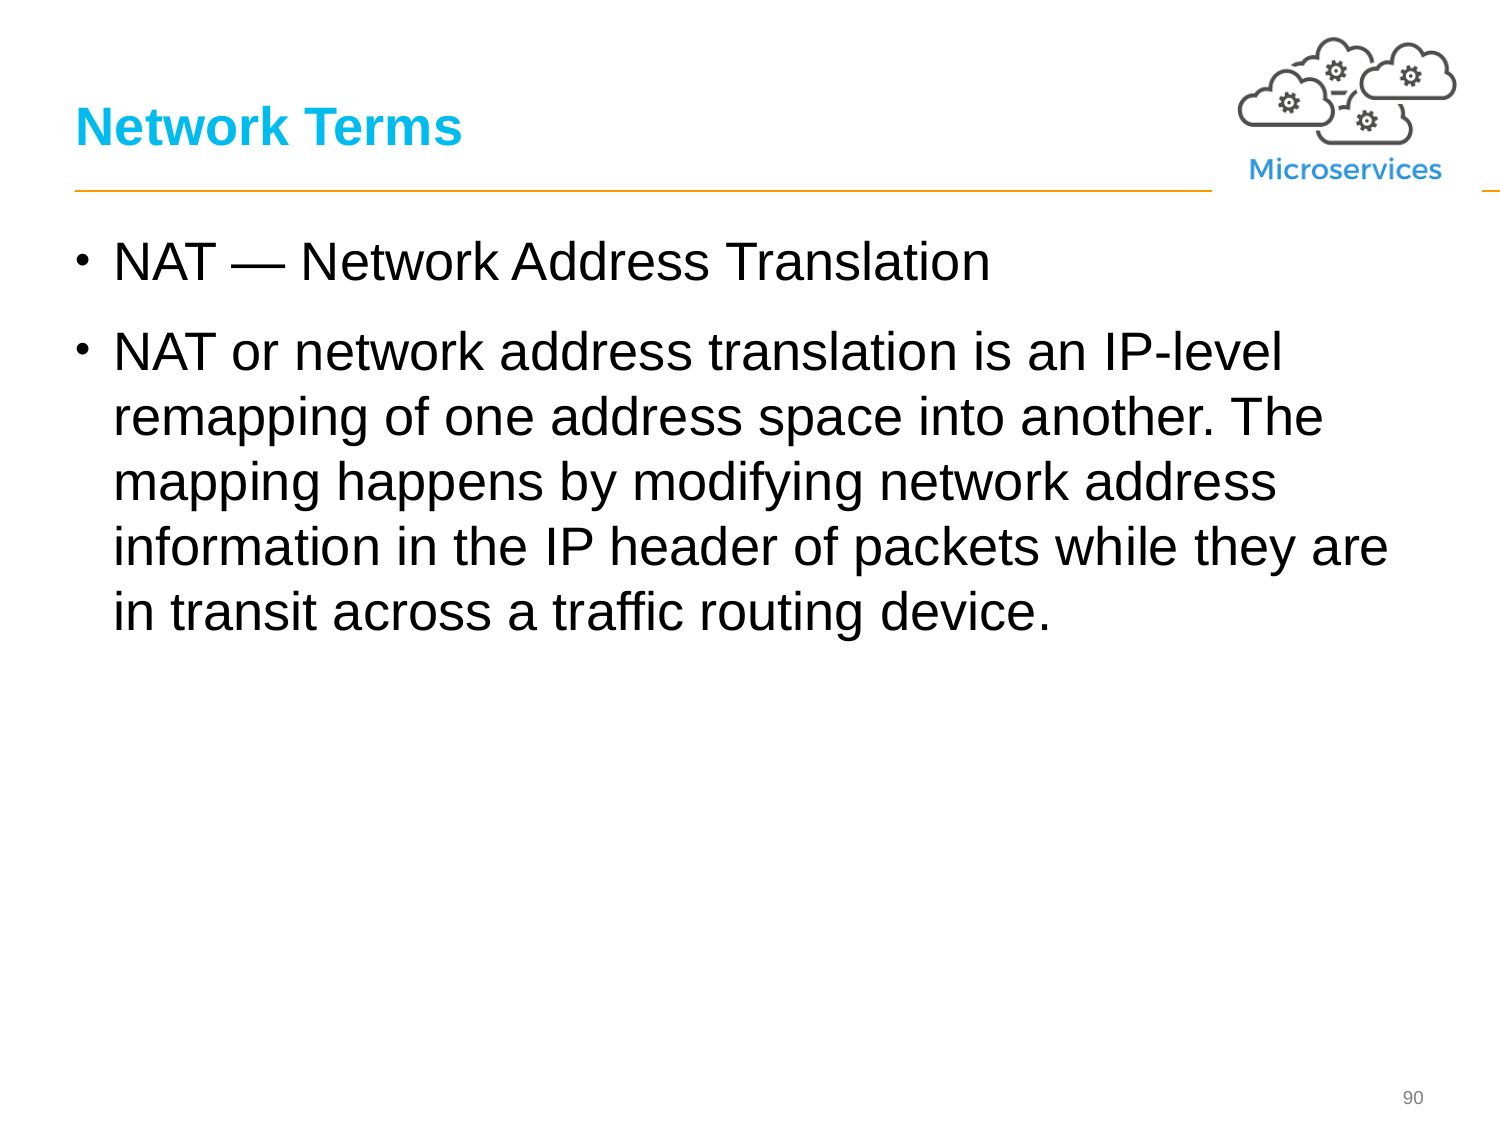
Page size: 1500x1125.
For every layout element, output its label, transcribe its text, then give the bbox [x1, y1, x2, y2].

title Network Terms [75, 27, 1422, 157]
list NAT — Network Address Translation NAT or network address translation is an IP-level remapping of one address space into another. The mapping happens by modifying network address information in the IP header of packets while they are in transit across a traffic routing device. [75, 226, 1425, 1018]
picture [1212, 1, 1482, 203]
